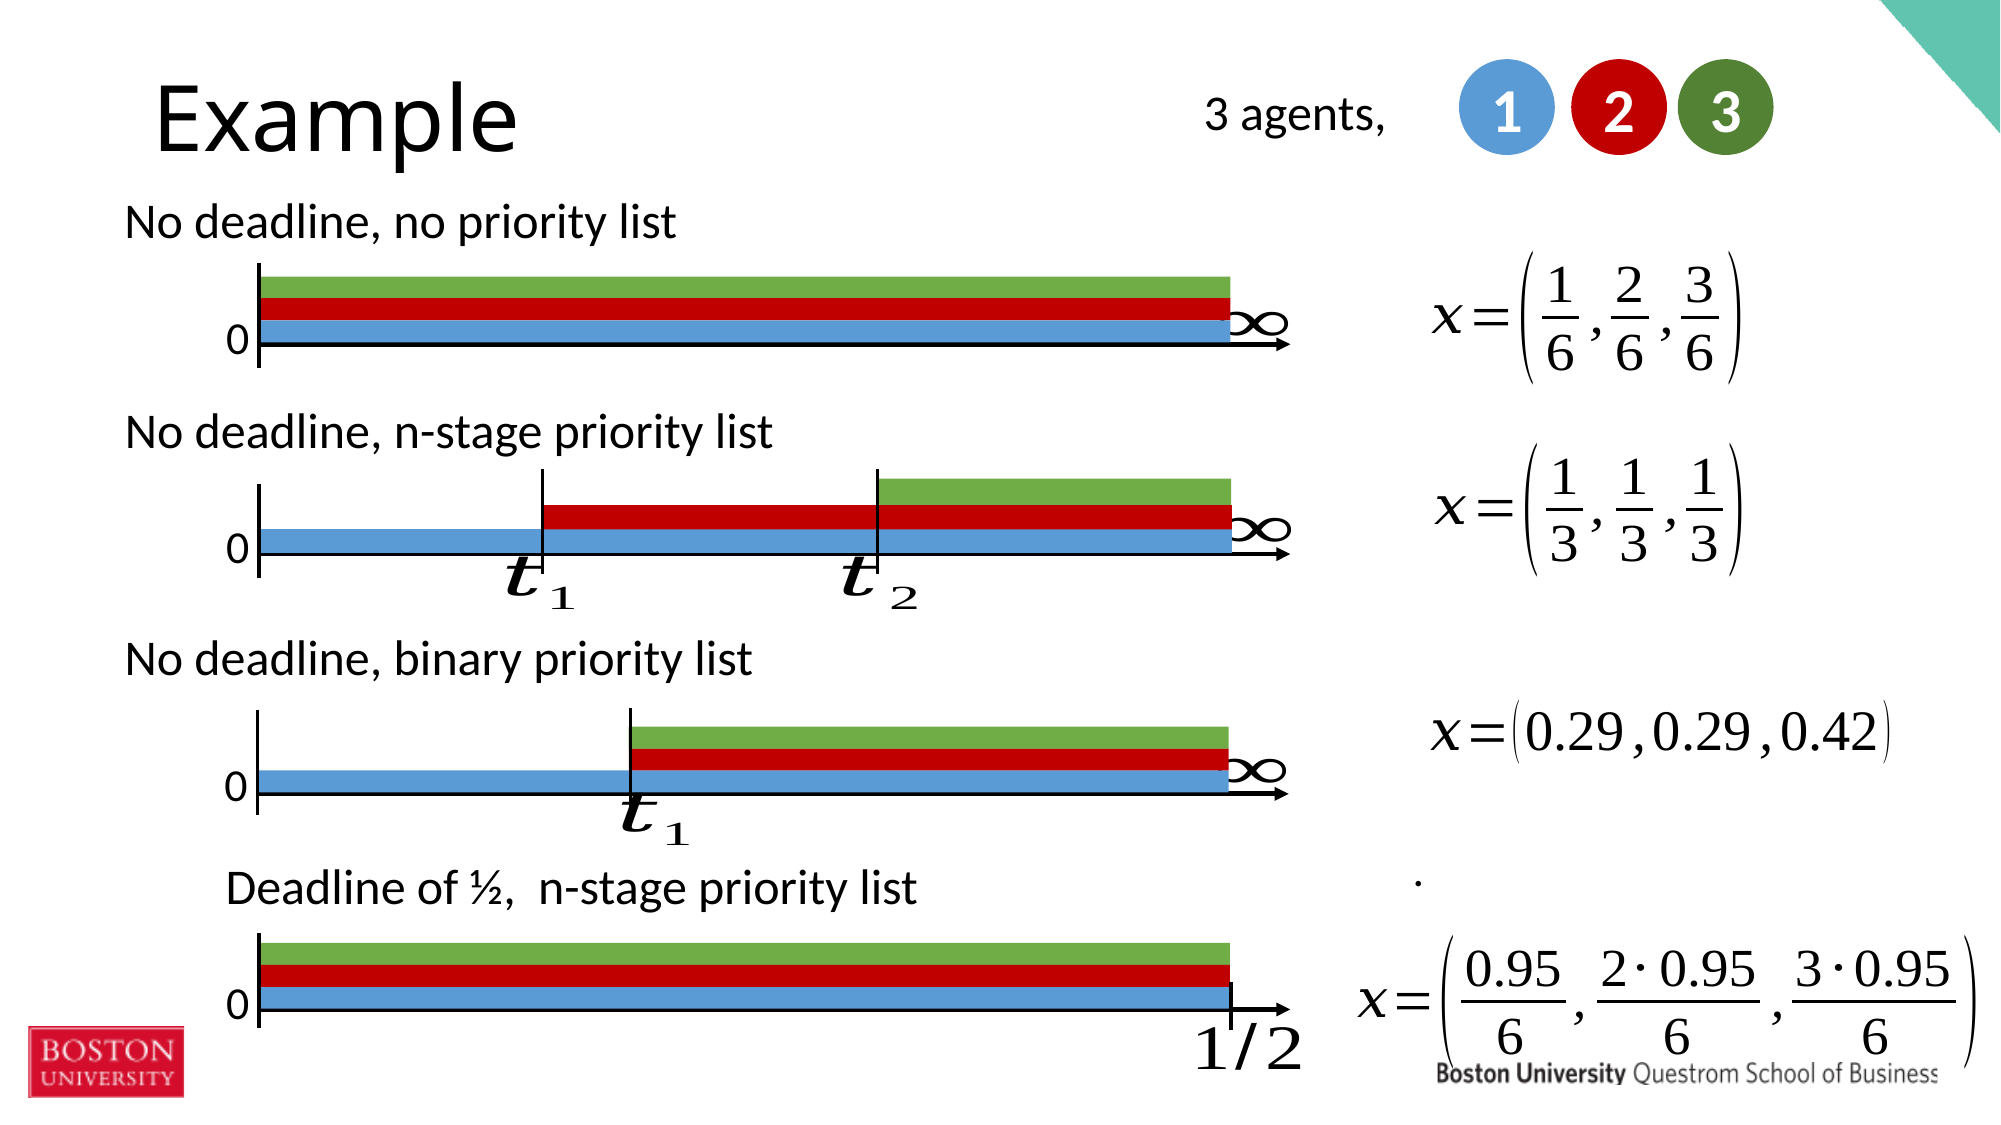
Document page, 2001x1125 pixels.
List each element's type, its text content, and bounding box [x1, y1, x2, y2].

text_box [259, 769, 629, 793]
text_box [879, 478, 1232, 504]
text_box 0 [209, 747, 263, 818]
text_box 0 [211, 300, 265, 371]
text_box 1 [1457, 58, 1556, 156]
text_box 0 [211, 966, 265, 1037]
text_box [261, 319, 1232, 343]
text_box 2 [1570, 58, 1669, 156]
text_box [261, 297, 1231, 321]
text_box [261, 942, 1231, 964]
text_box No deadline, no priority list [109, 181, 693, 257]
text_box [879, 530, 1232, 553]
text_box No deadline, binary priority list [109, 618, 769, 694]
text_box [261, 529, 541, 553]
text_box [544, 504, 876, 530]
text_box [261, 964, 1231, 988]
text_box [261, 276, 1231, 297]
text_box [632, 726, 1230, 750]
text_box [632, 771, 1230, 793]
picture [1821, 0, 2001, 159]
text_box 3 [1676, 58, 1775, 156]
text_box [879, 504, 1233, 530]
text_box [632, 750, 1230, 771]
title Example [137, 59, 1863, 185]
text_box No deadline, n-stage priority list [109, 391, 789, 466]
list [137, 170, 1912, 976]
text_box [261, 988, 1229, 1009]
text_box [544, 530, 876, 553]
text_box 0 [211, 510, 265, 581]
